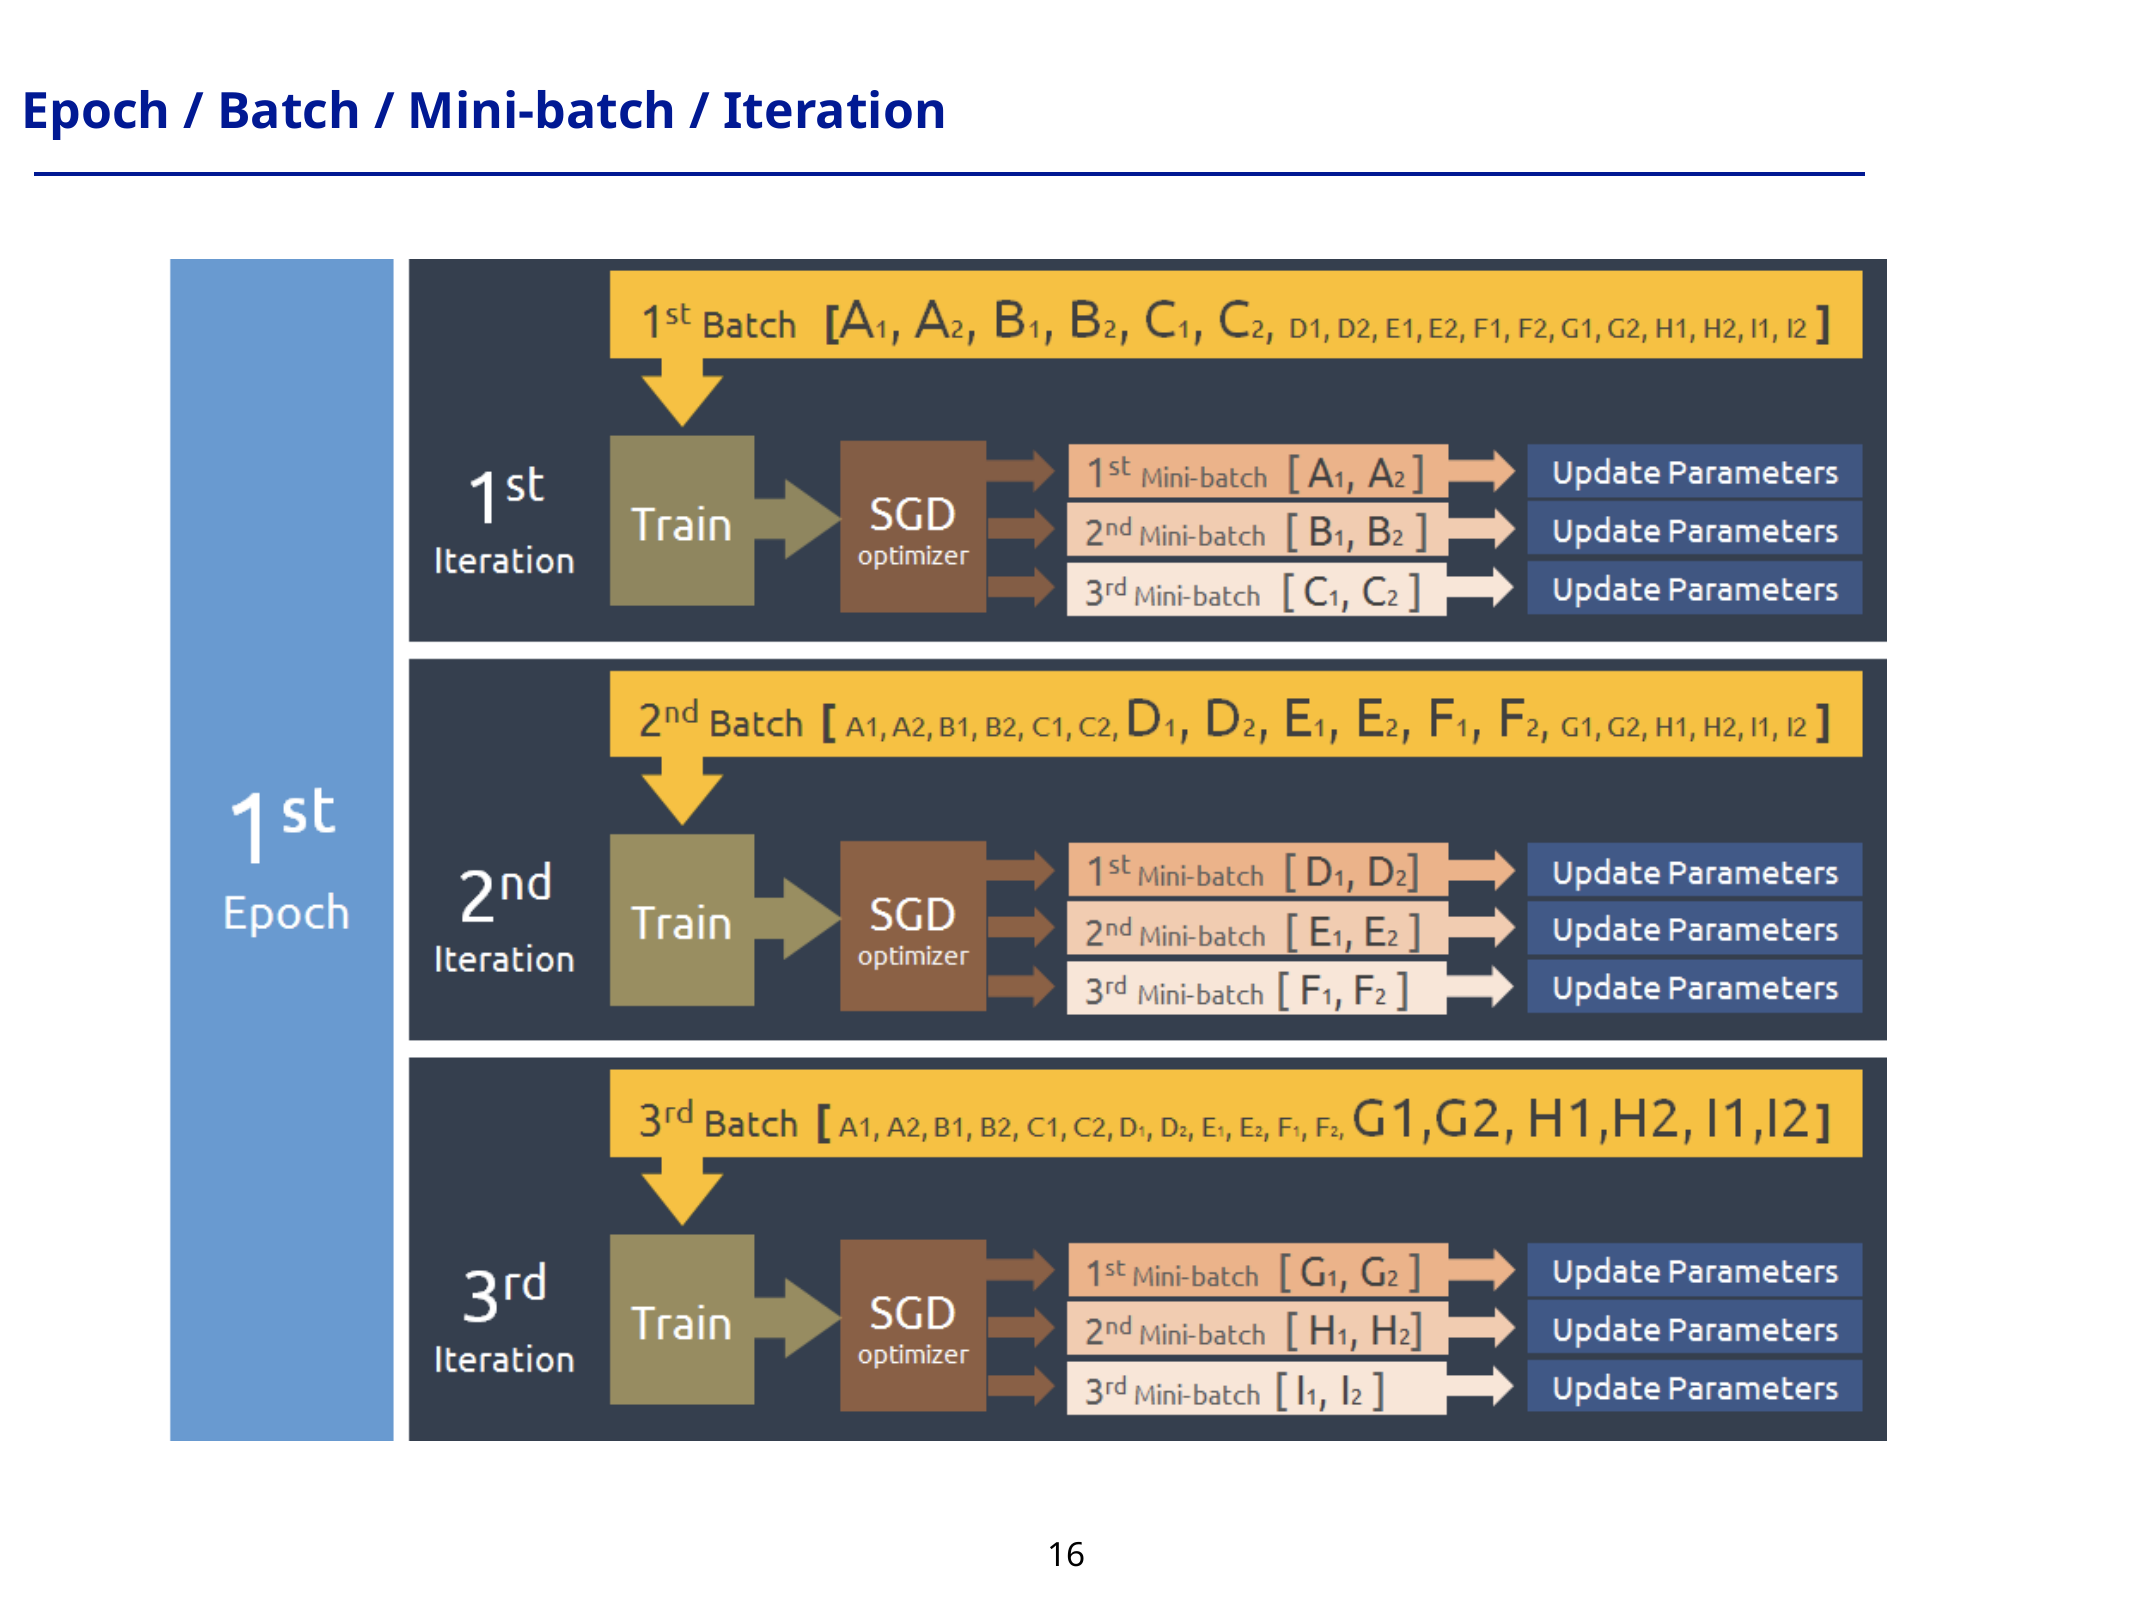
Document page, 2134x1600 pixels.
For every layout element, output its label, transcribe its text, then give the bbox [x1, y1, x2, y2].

slide_number 16 [1037, 1524, 1095, 1579]
text_box Epoch / Batch / Mini-batch / Iteration [13, 69, 956, 147]
picture [162, 259, 1887, 1442]
